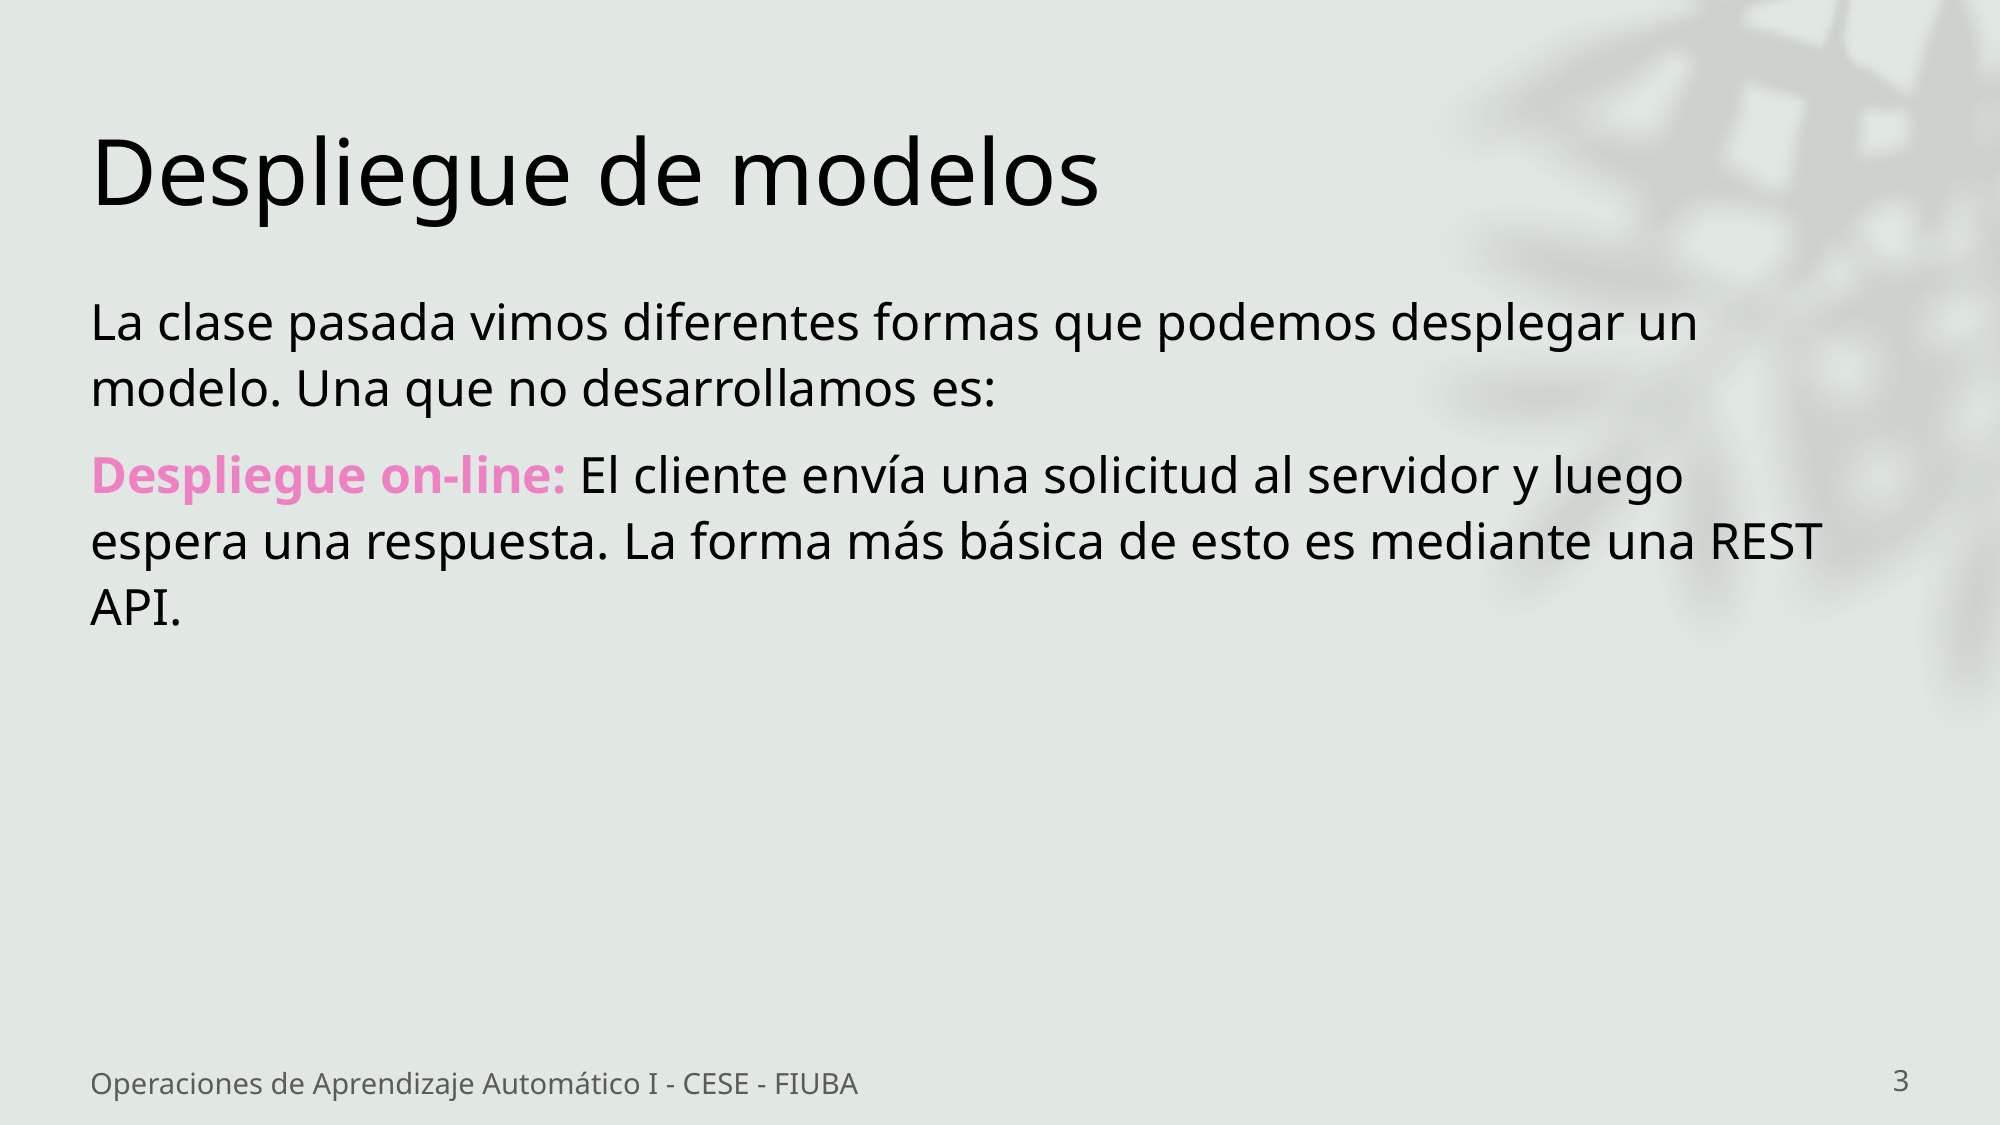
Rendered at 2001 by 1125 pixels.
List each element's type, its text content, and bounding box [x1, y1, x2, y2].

footer Operaciones de Aprendizaje Automático I - CESE - FIUBA [75, 1052, 1186, 1113]
title Despliegue de modelos [75, 60, 1863, 277]
slide_number 3 [1474, 1052, 1925, 1113]
list La clase pasada vimos diferentes formas que podemos desplegar un modelo. Una que no desarrollamos es: Despliegue on-line: El cliente envía una solicitud al servidor y luego espera una respuesta. La forma más básica de esto es mediante una REST API. [75, 277, 1863, 1009]
